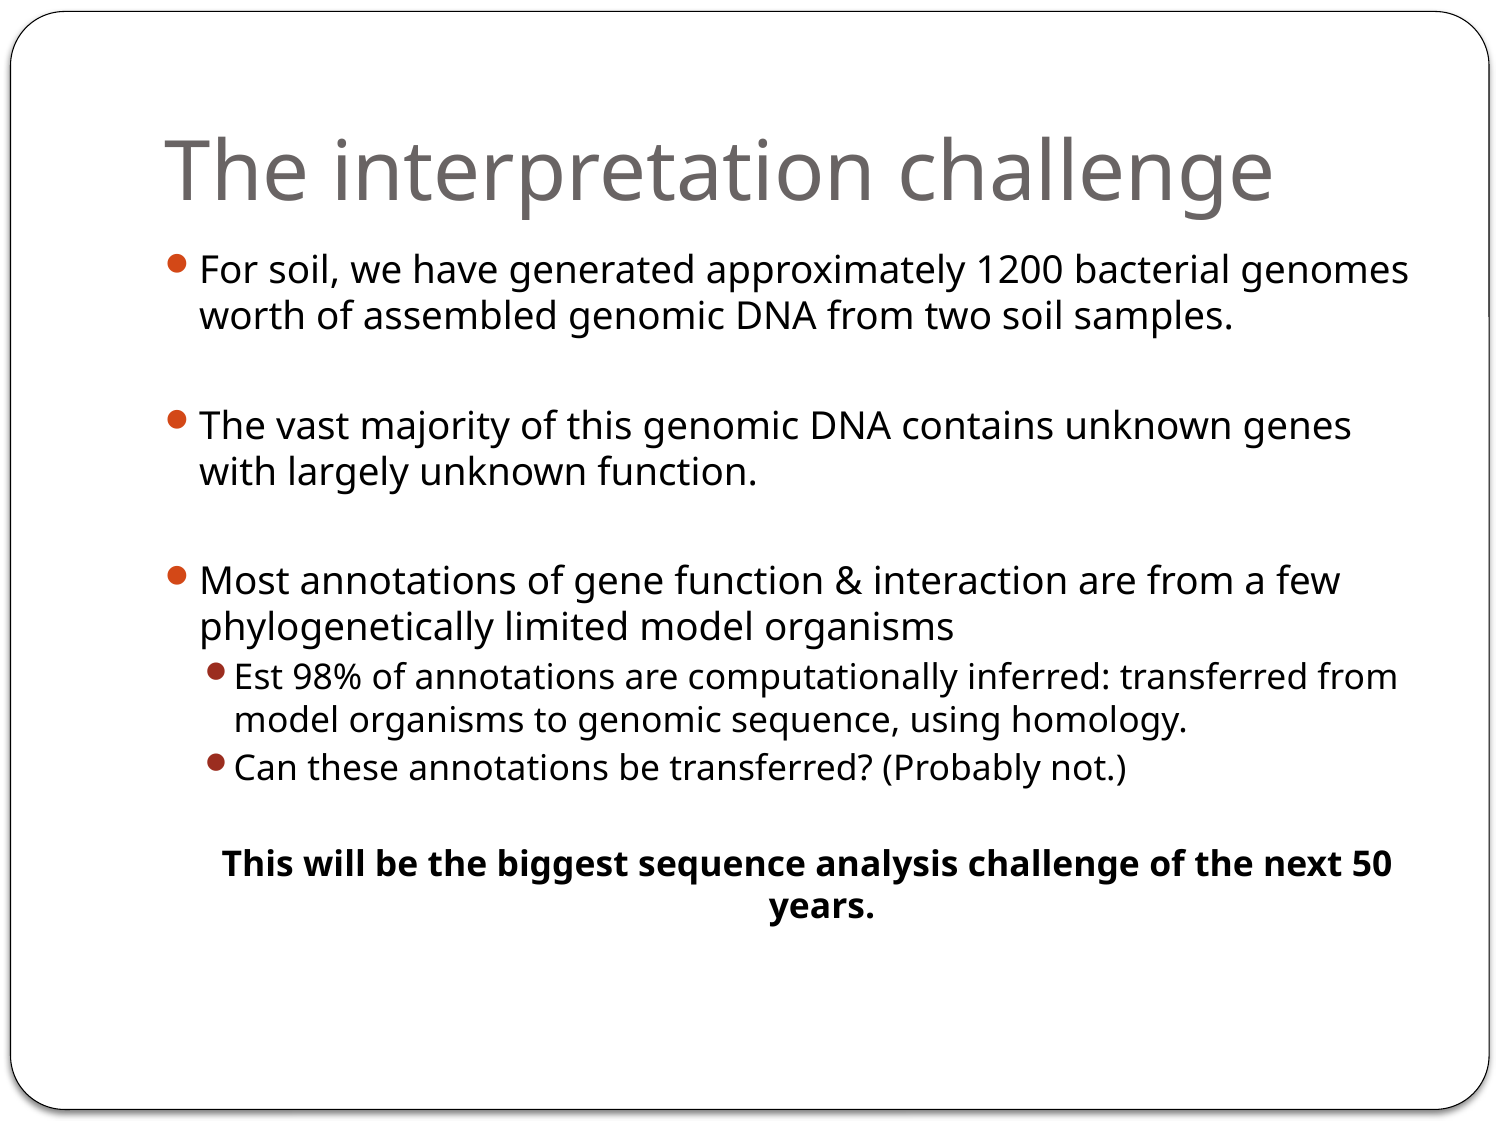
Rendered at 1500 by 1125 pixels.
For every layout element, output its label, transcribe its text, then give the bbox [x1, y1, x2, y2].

title The interpretation challenge [150, 45, 1425, 233]
list For soil, we have generated approximately 1200 bacterial genomes worth of assembled genomic DNA from two soil samples. The vast majority of this genomic DNA contains unknown genes with largely unknown function. Most annotations of gene function & interaction are from a few phylogenetically limited model organisms Est 98% of annotations are computationally inferred: transferred from model organisms to genomic sequence, using homology. Can these annotations be transferred? (Probably not.) This will be the biggest sequence analysis challenge of the next 50 years. [150, 237, 1425, 988]
